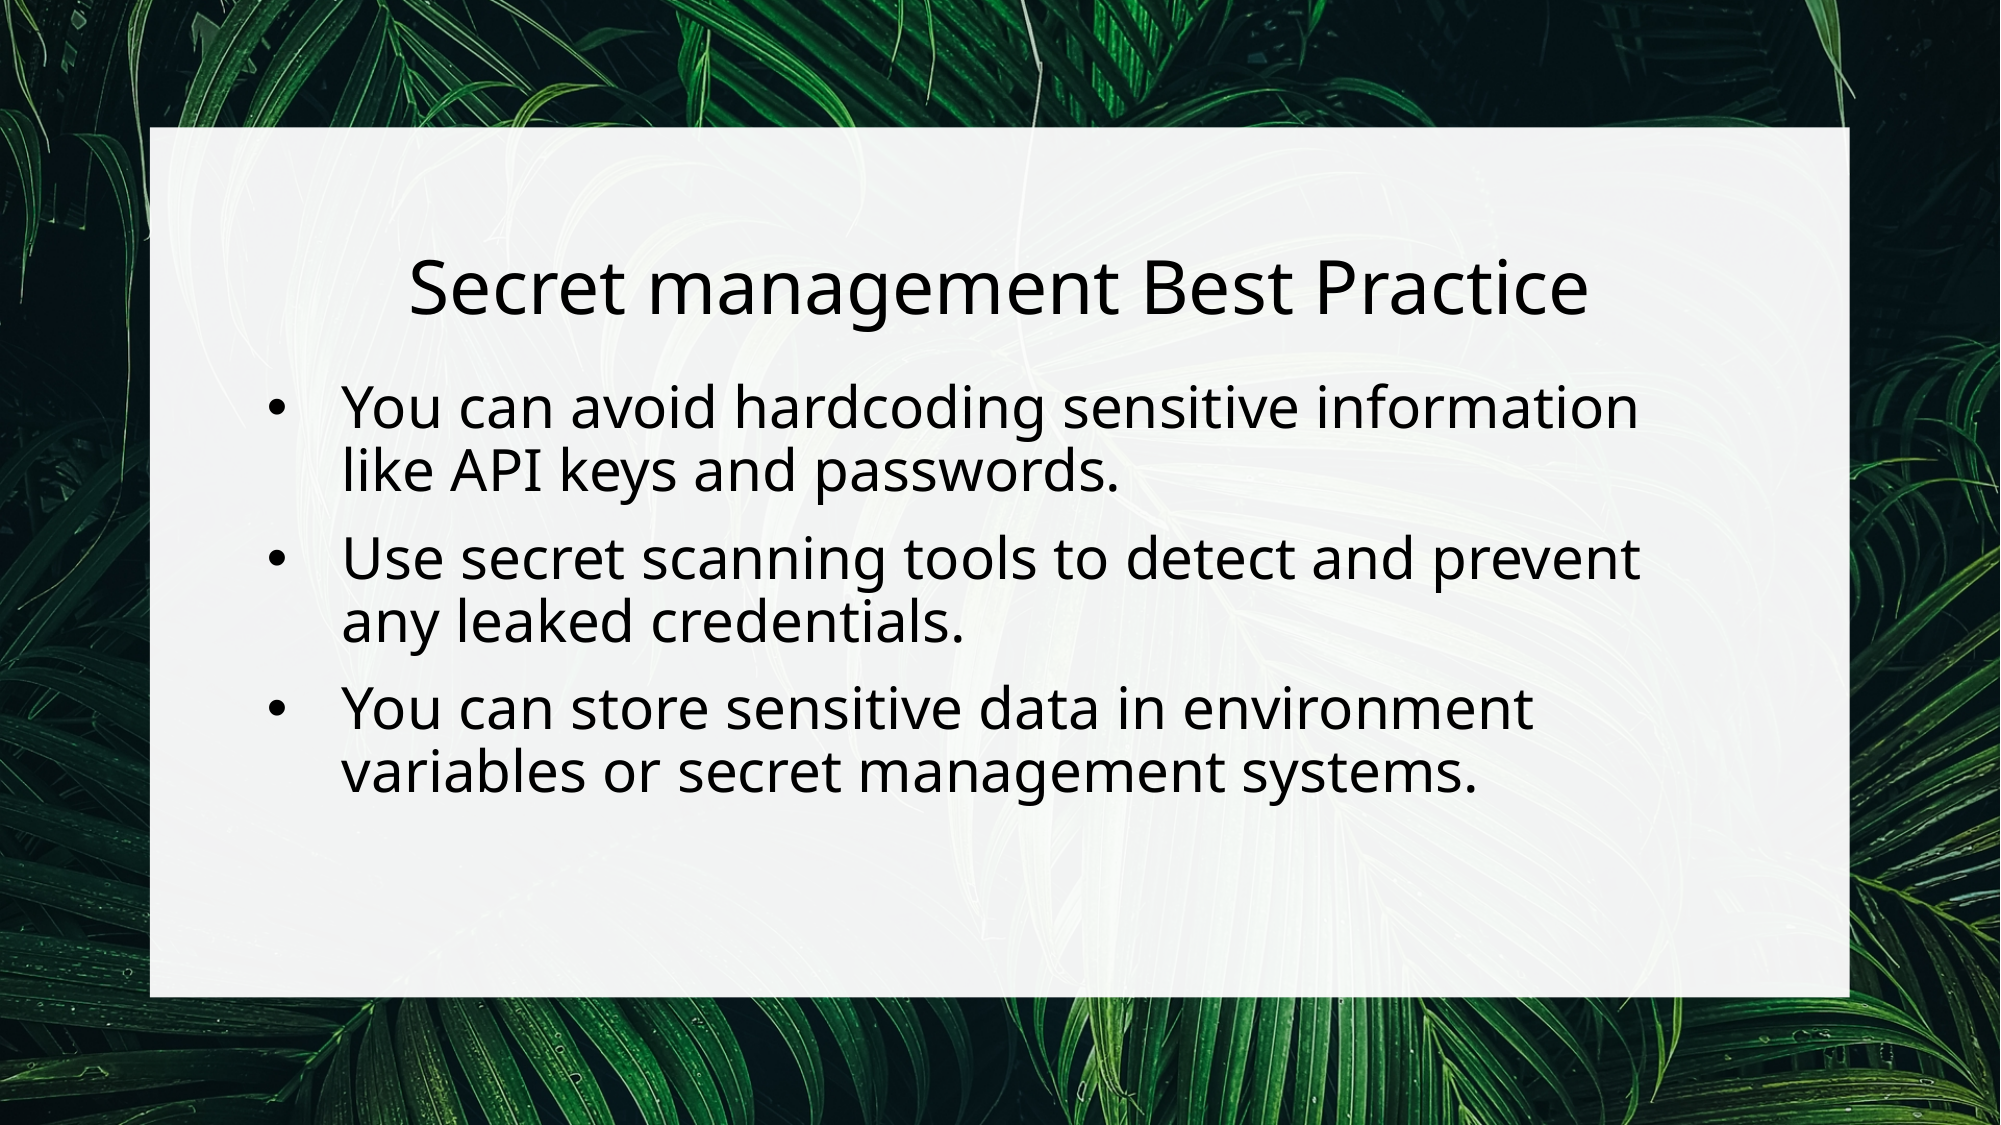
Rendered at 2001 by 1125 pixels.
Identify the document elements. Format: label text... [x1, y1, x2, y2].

list You can avoid hardcoding sensitive information like API keys and passwords. Use secret scanning tools to detect and prevent any leaked credentials. You can store sensitive data in environment variables or secret management systems. [251, 370, 1763, 971]
title Secret management Best Practice [179, 127, 1821, 339]
picture [0, 0, 2000, 1125]
